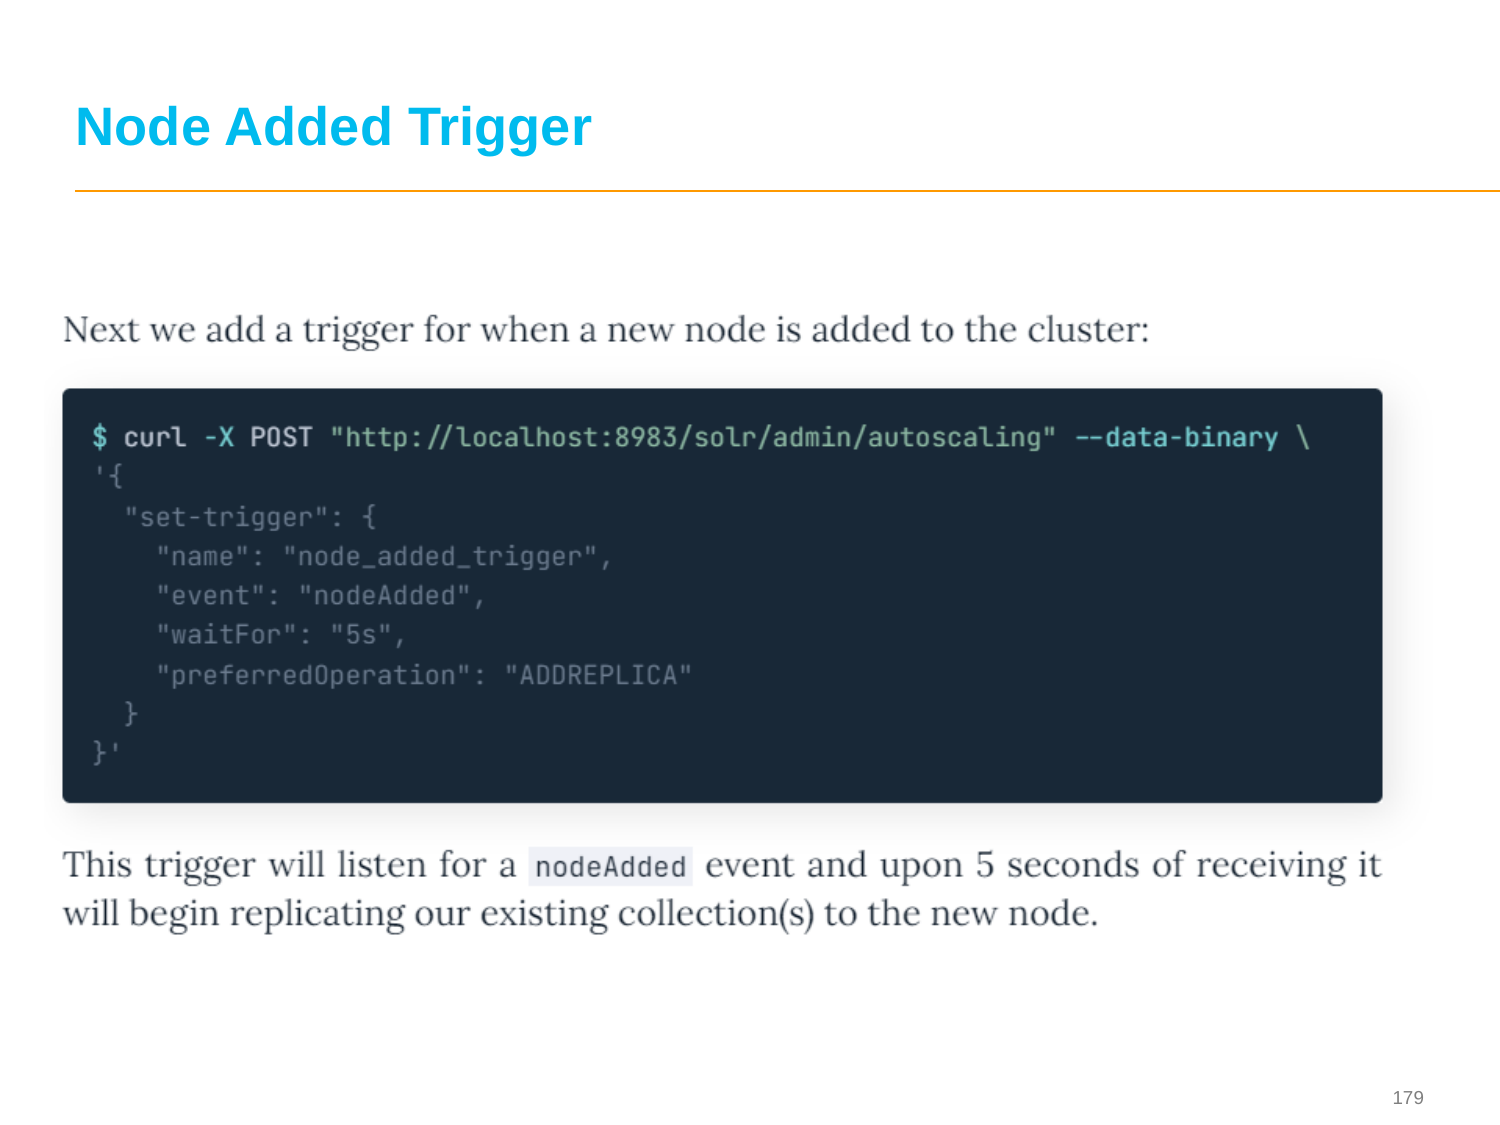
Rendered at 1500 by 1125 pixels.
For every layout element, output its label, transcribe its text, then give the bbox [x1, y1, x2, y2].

title Node Added Trigger [75, 27, 1422, 157]
picture [44, 287, 1461, 977]
